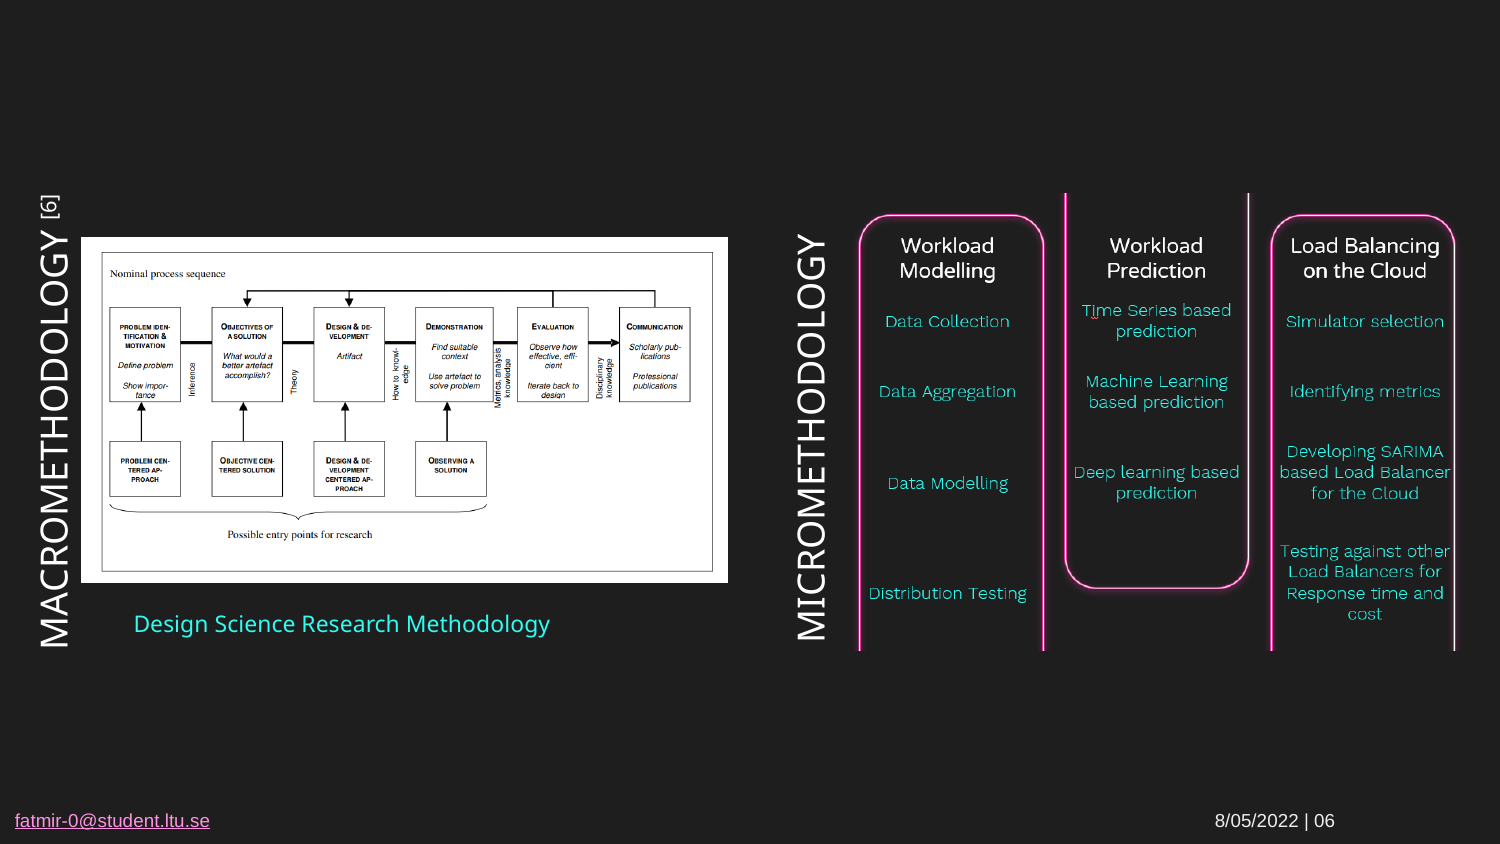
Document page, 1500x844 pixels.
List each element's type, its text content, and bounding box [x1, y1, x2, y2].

text_box Design Science Research Methodology [118, 594, 728, 706]
picture [842, 193, 1490, 651]
title MACROMETHODOLOGY [6] [0, 121, 106, 722]
text_box MICROMETHODOLOGY [756, 138, 863, 739]
picture [81, 237, 728, 583]
text_box fatmir-0@student.ltu.se 8/05/2022 | 06 [0, 801, 1500, 839]
